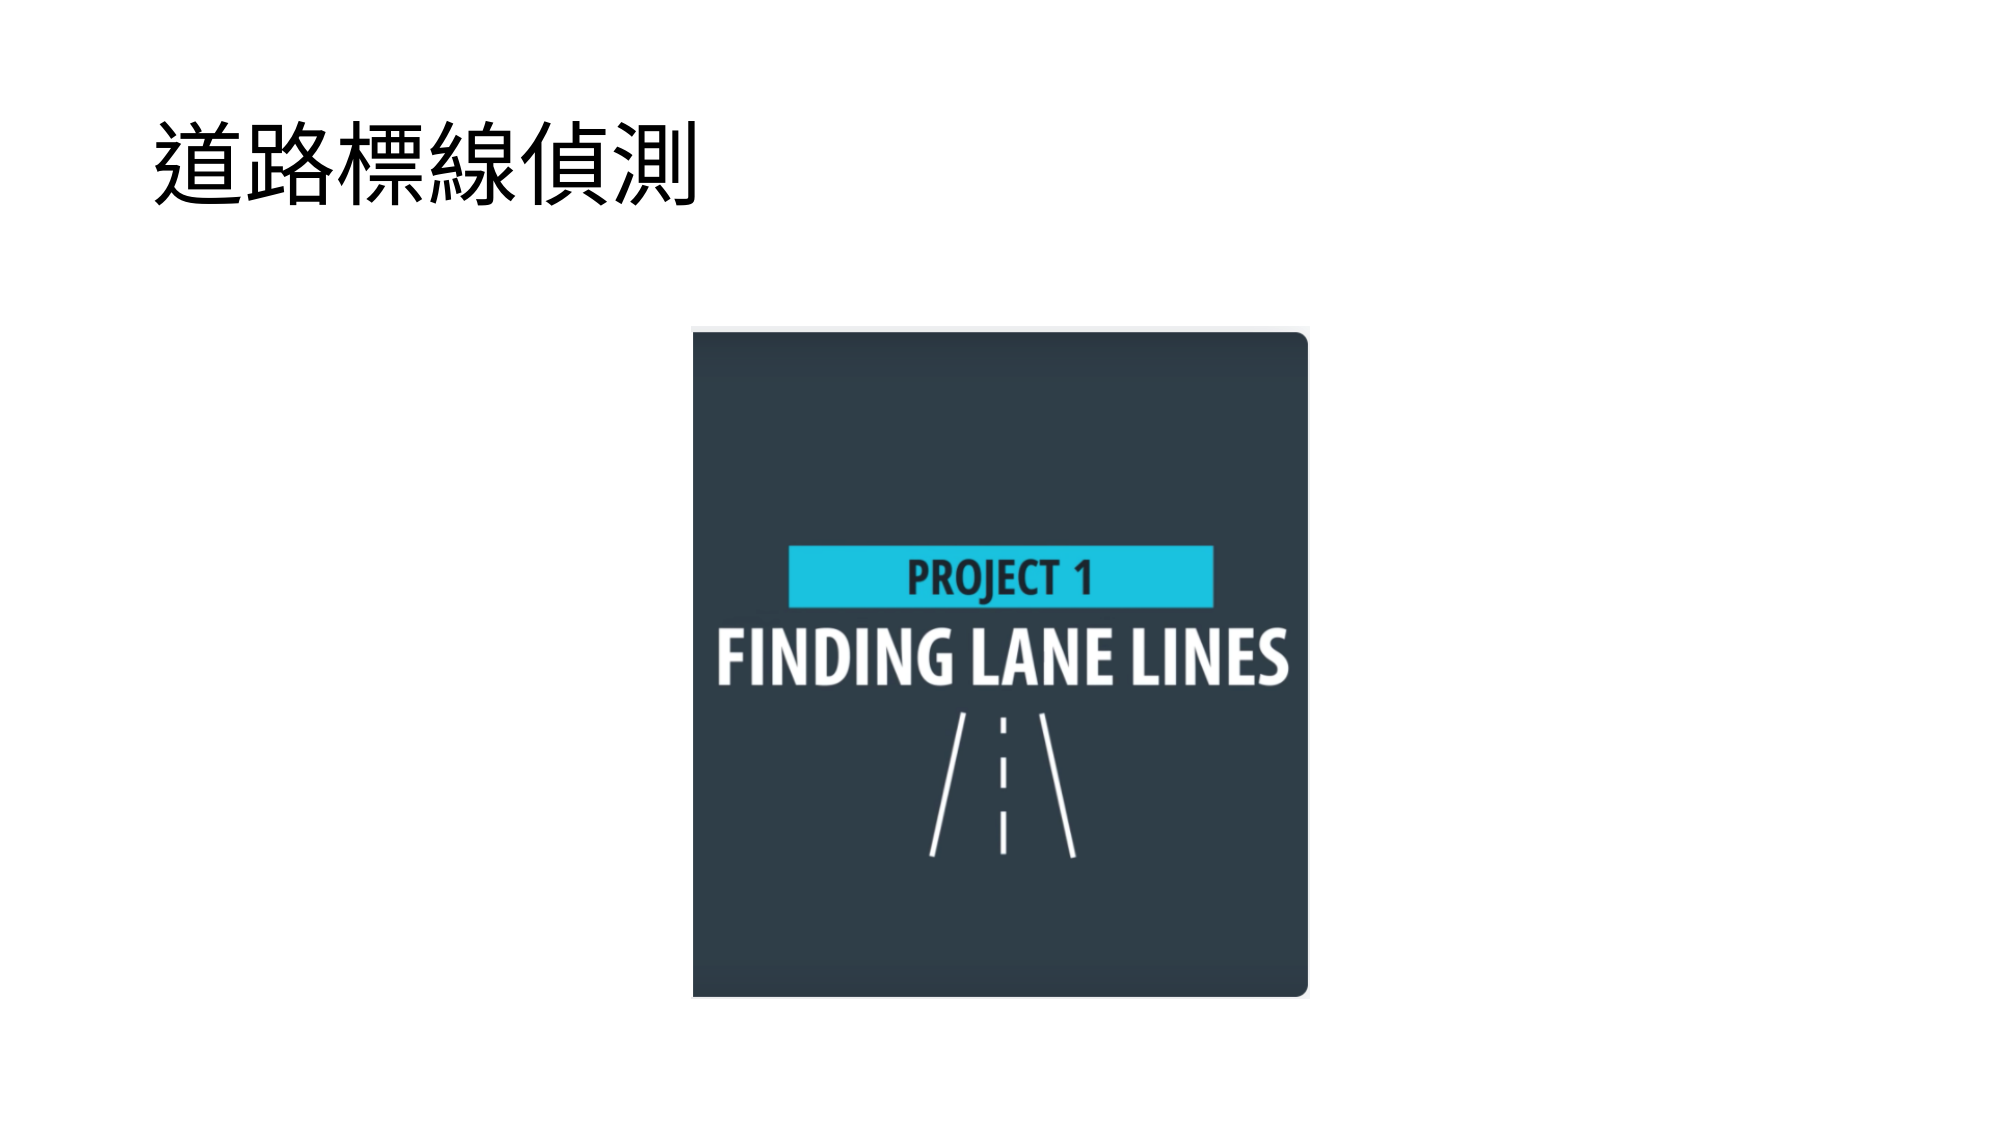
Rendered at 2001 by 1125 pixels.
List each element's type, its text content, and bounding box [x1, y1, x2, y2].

title 道路標線偵測 [137, 59, 1863, 278]
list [390, 326, 1612, 999]
